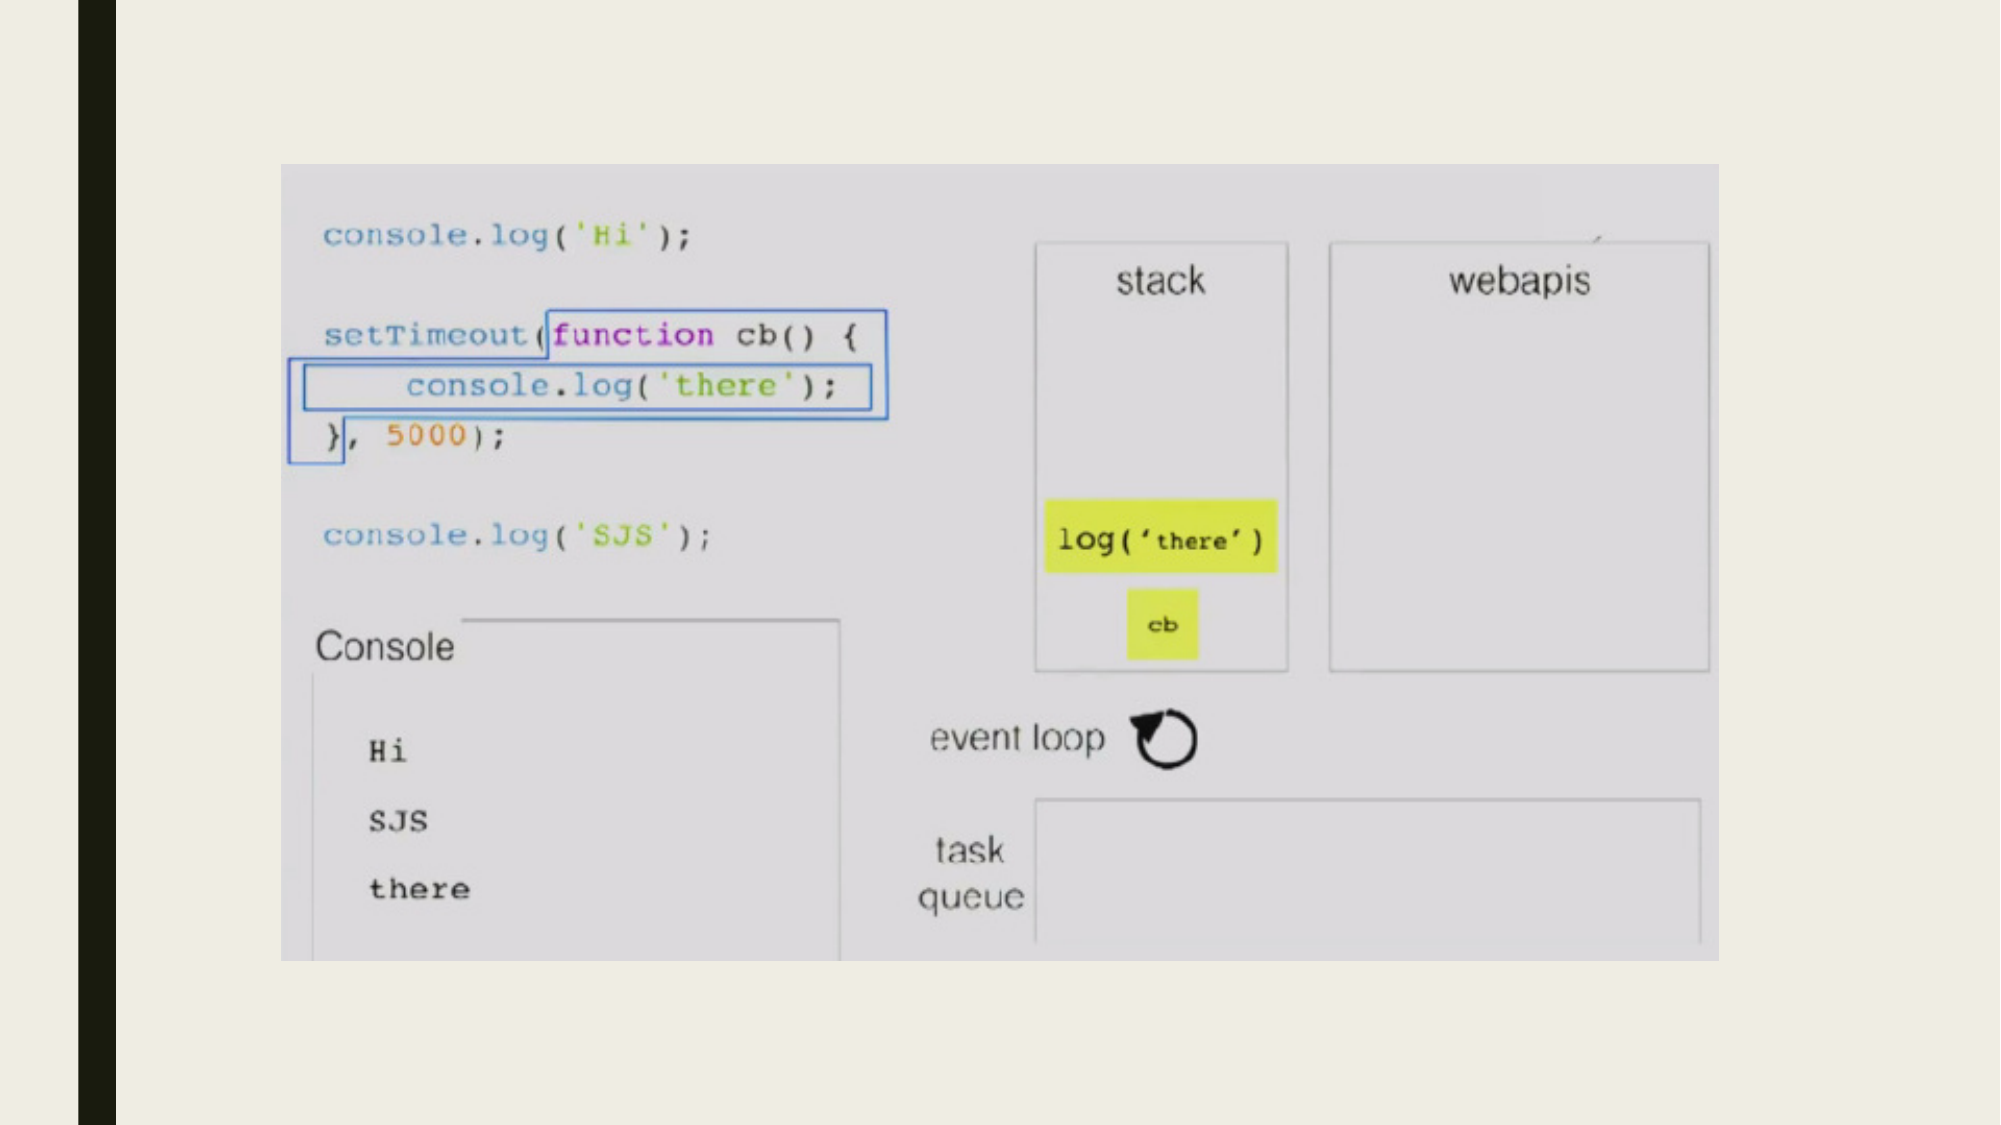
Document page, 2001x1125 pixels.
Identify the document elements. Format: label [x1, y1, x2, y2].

picture [281, 164, 1719, 961]
